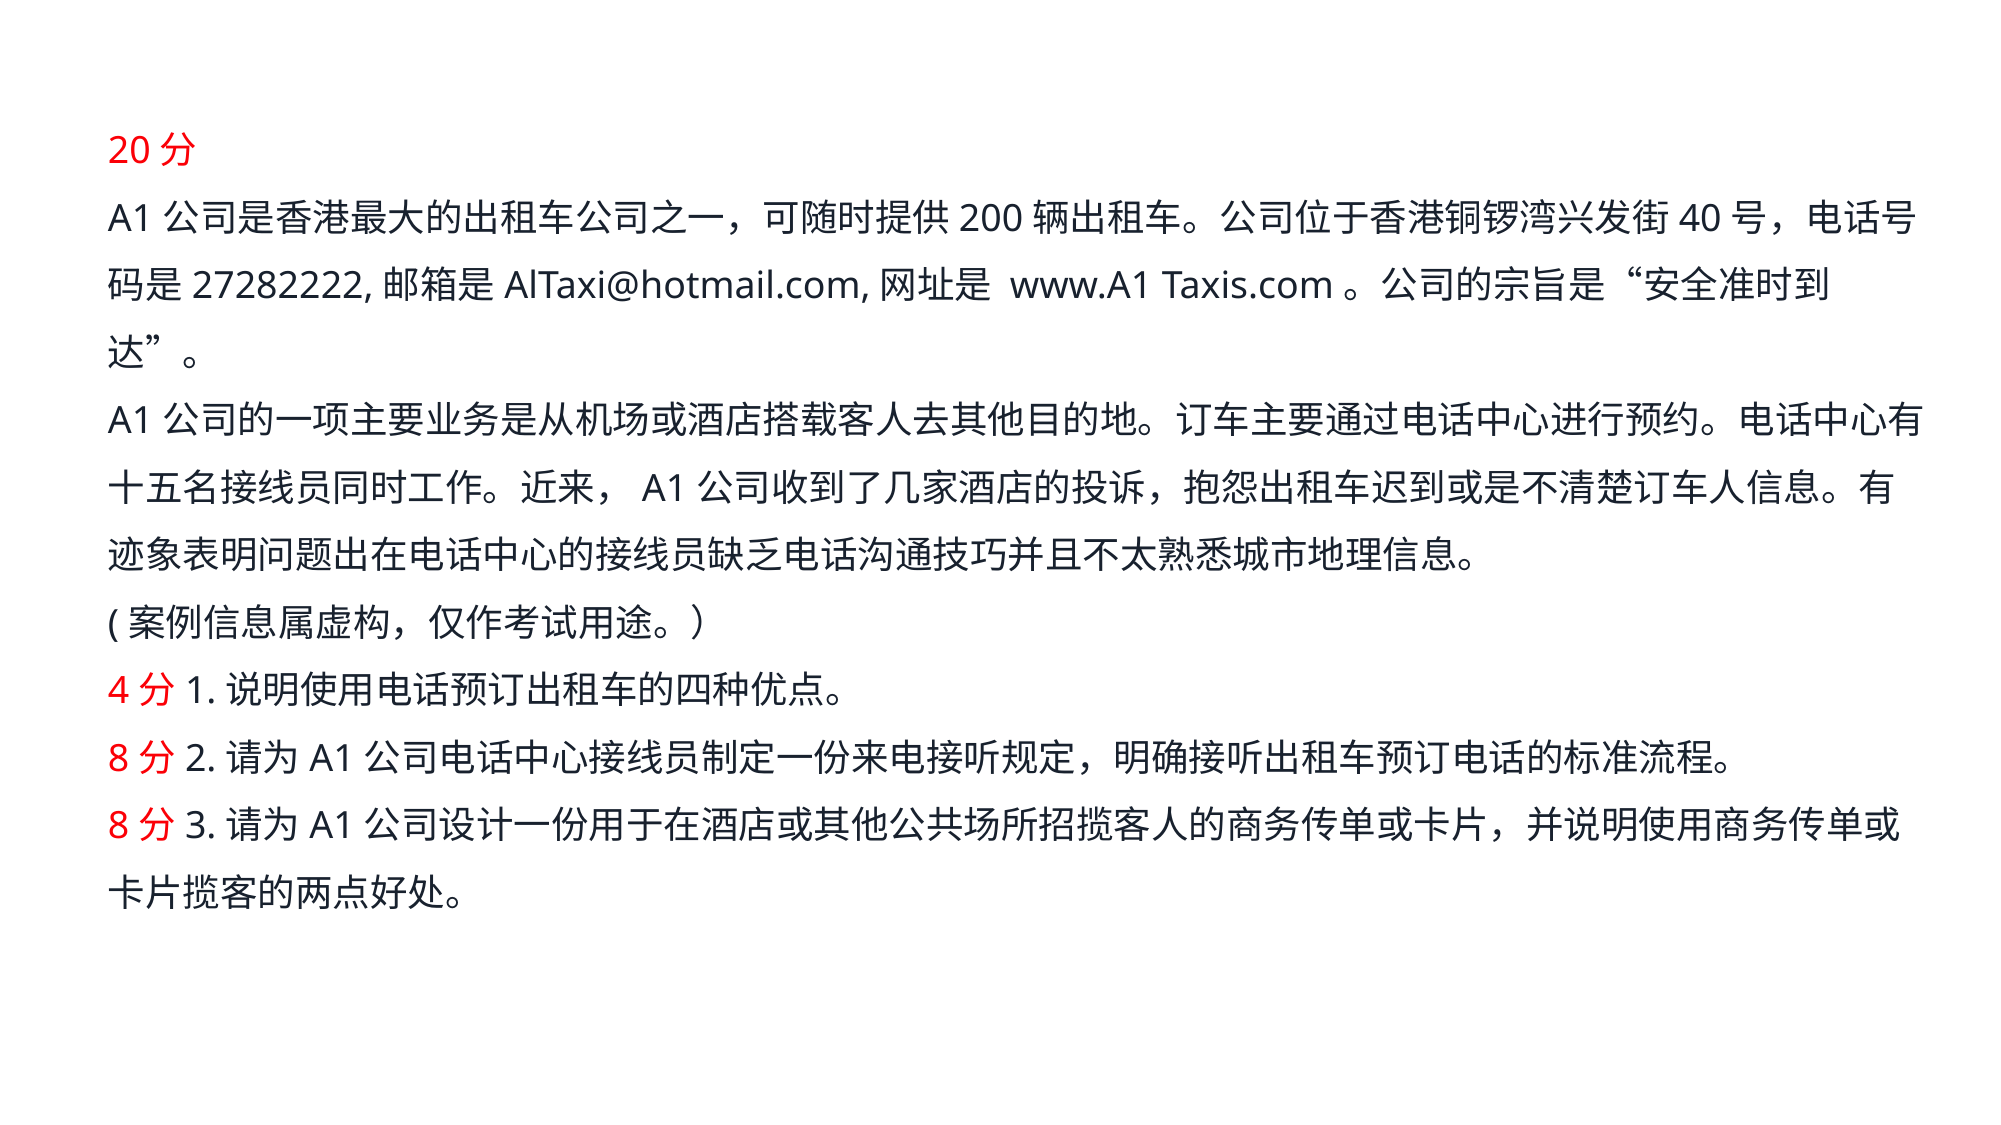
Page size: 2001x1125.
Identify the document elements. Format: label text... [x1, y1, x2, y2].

text_box 20分 A1公司是香港最大的出租车公司之一，可随时提供200辆出租车。公司位于香港铜锣湾兴发街40号，电话号码是27282222,邮箱是AlTaxi@hotmail.com,网址是 www.A1 Taxis.com。公司的宗旨是“安全准时到达”。 A1公司的一项主要业务是从机场或酒店搭载客人去其他目的地。订车主要通过电话中心进行预约。电话中心有十五名接线员同时工作。近来，A1公司收到了几家酒店的投诉，抱怨出租车迟到或是不清楚订车人信息。有迹象表明问题出在电话中心的接线员缺乏电话沟通技巧并且不太熟悉城市地理信息。 (案例信息属虚构，仅作考试用途。） 4分1.说明使用电话预订出租车的四种优点。 8分2.请为A1公司电话中心接线员制定一份来电接听规定，明确接听出租车预订电话的标准流程。 8分3.请为A1公司设计一份用于在酒店或其他公共场所招揽客人的商务传单或卡片，并说明使用商务传单或卡片揽客的两点好处。 [92, 96, 1945, 989]
